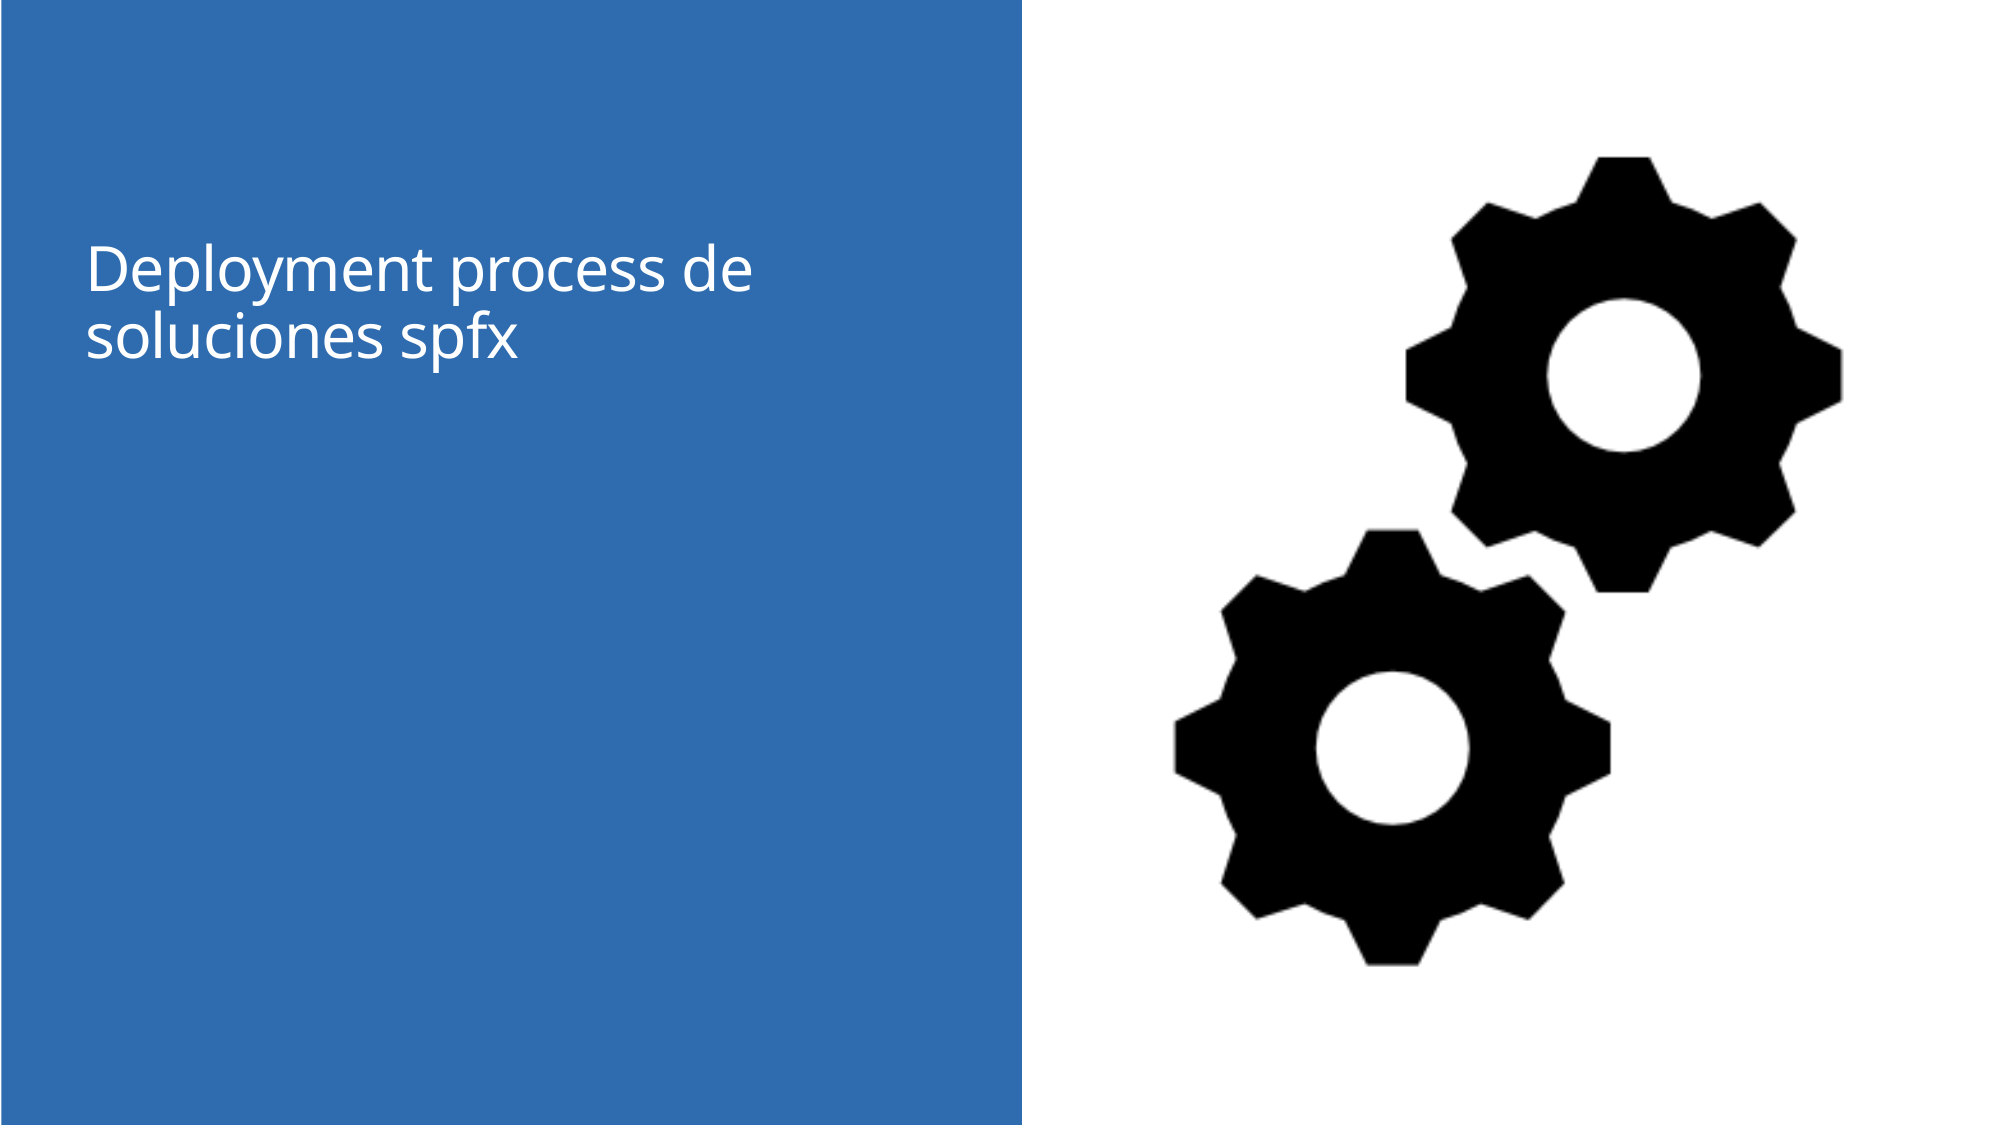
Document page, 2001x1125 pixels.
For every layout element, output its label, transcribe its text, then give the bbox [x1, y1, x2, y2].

list Deployment process de soluciones spfx [85, 237, 977, 431]
picture [1018, 71, 2000, 1054]
